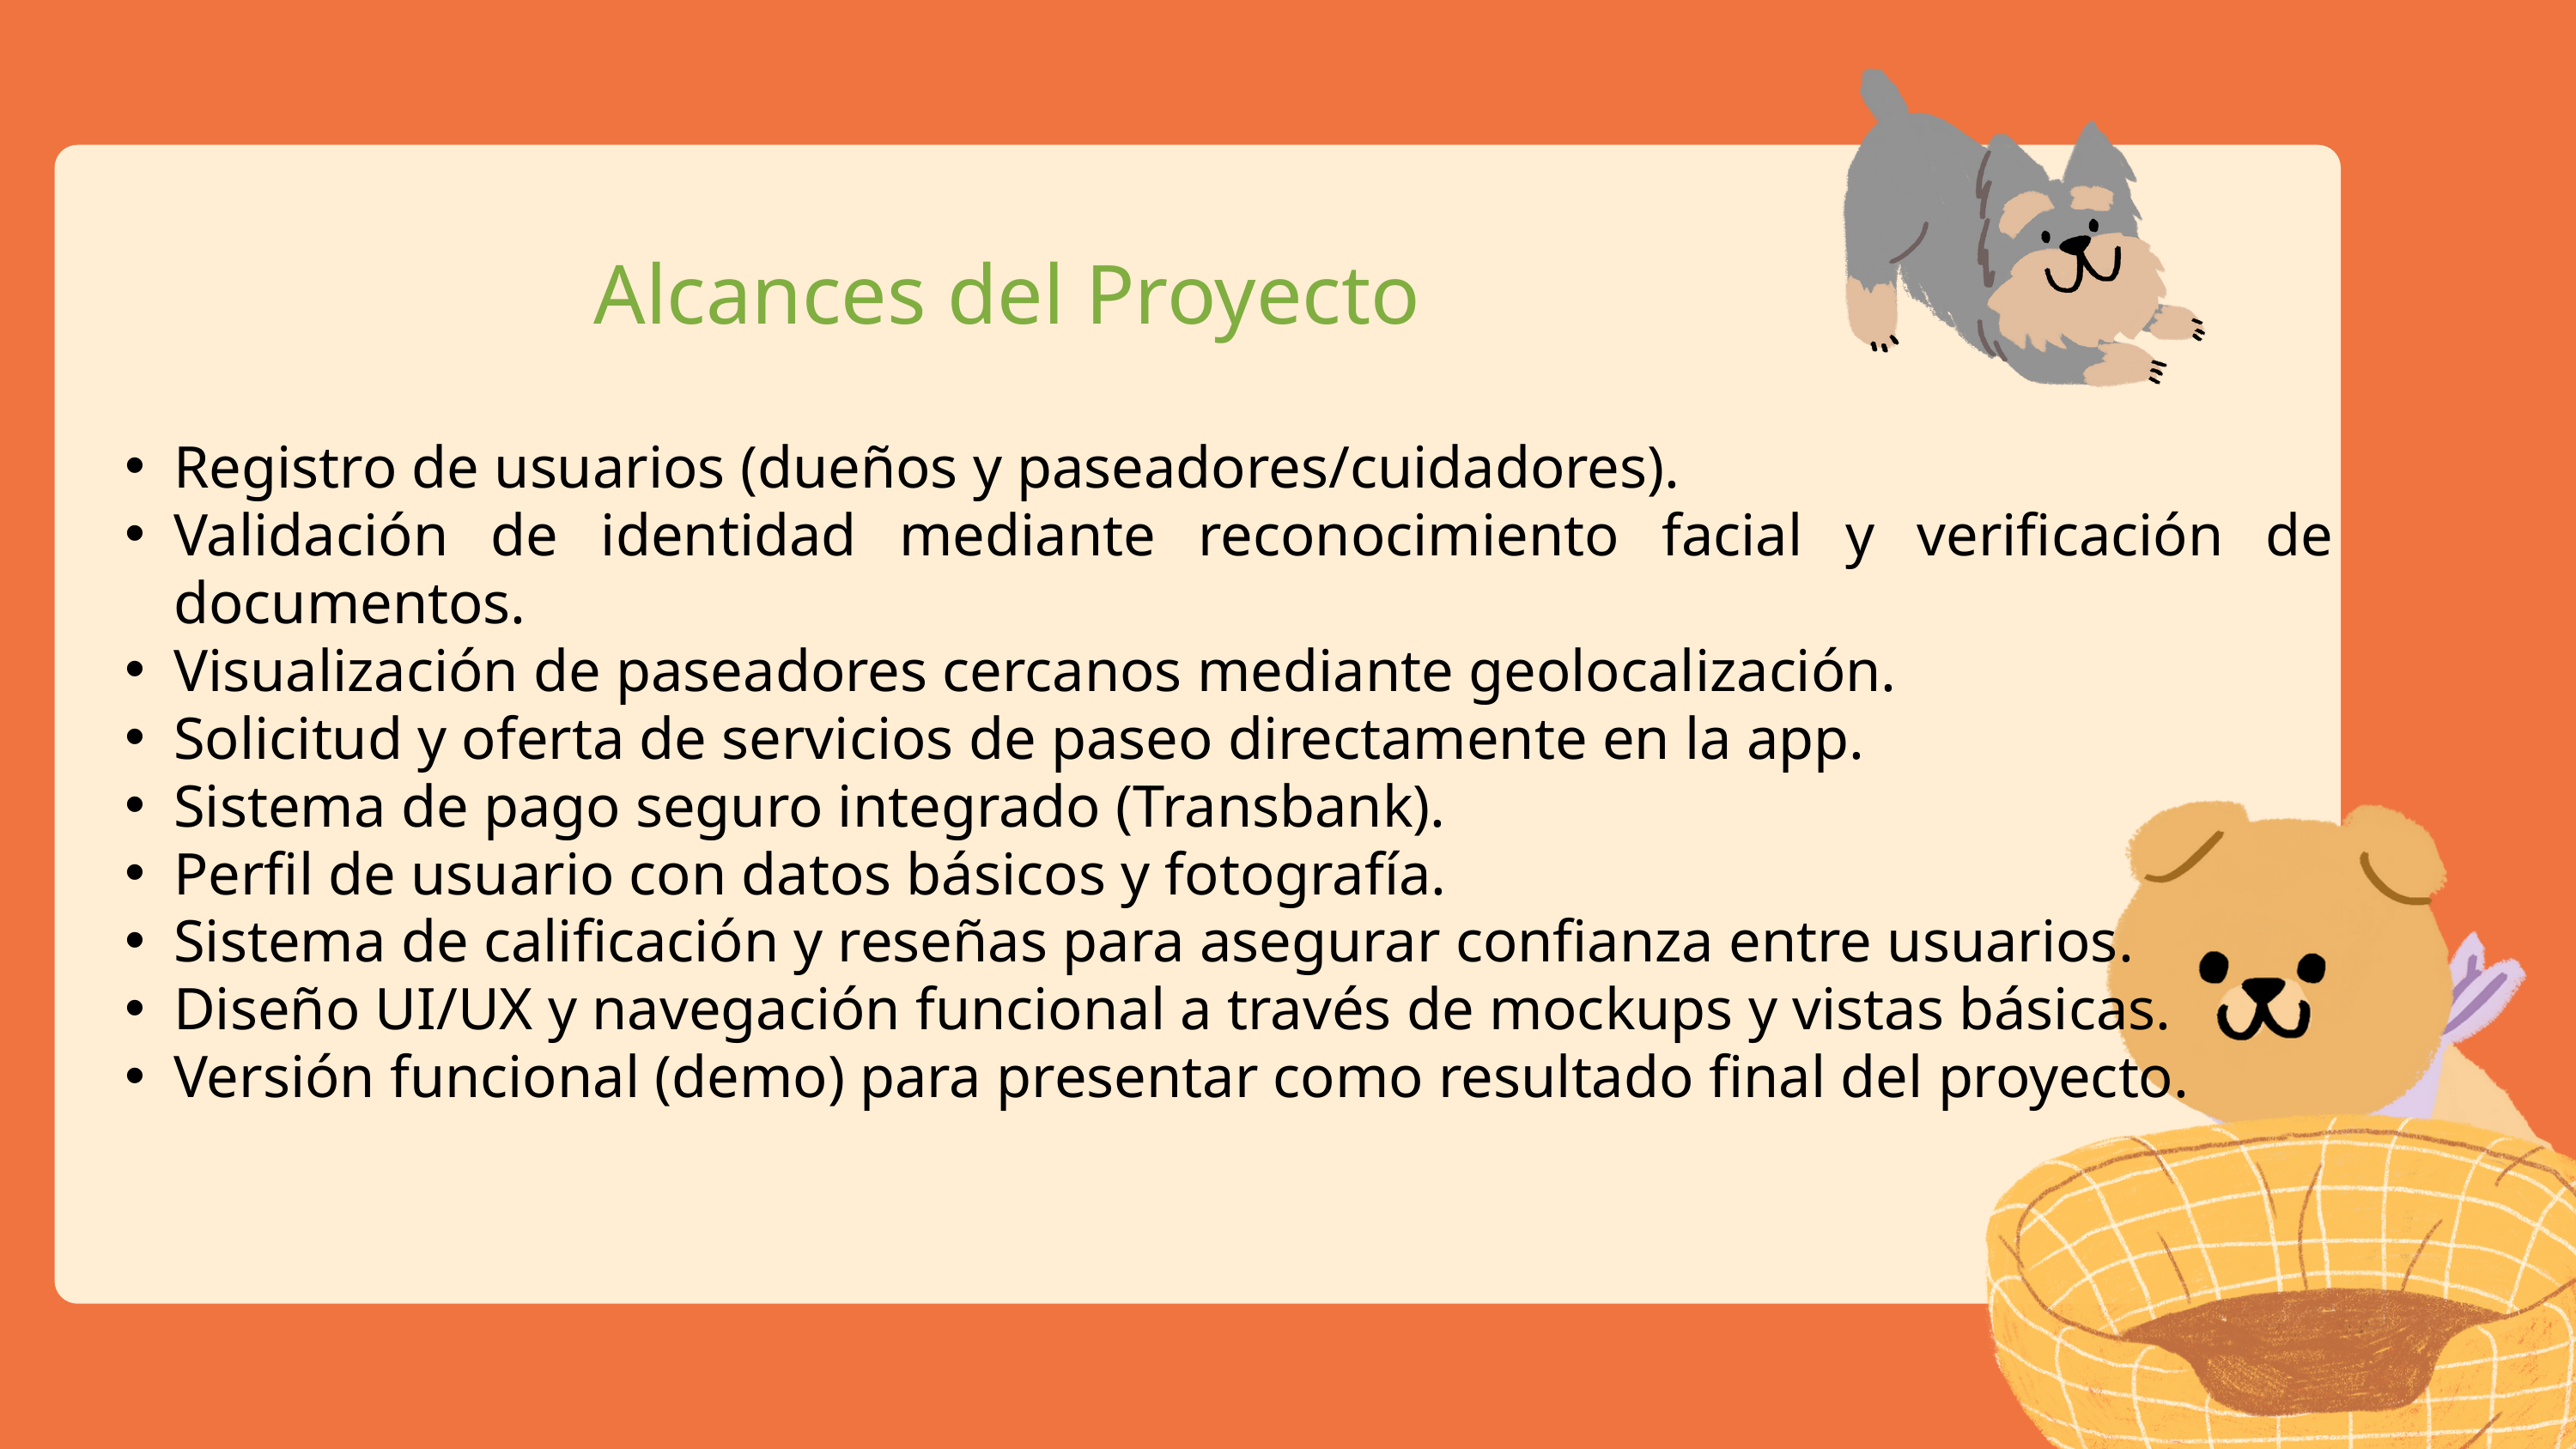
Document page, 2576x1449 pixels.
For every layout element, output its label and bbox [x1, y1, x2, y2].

text_box [54, 144, 2342, 1304]
text_box [1984, 1113, 2576, 1449]
text_box [1842, 68, 2207, 142]
text_box [2346, 799, 2576, 1113]
